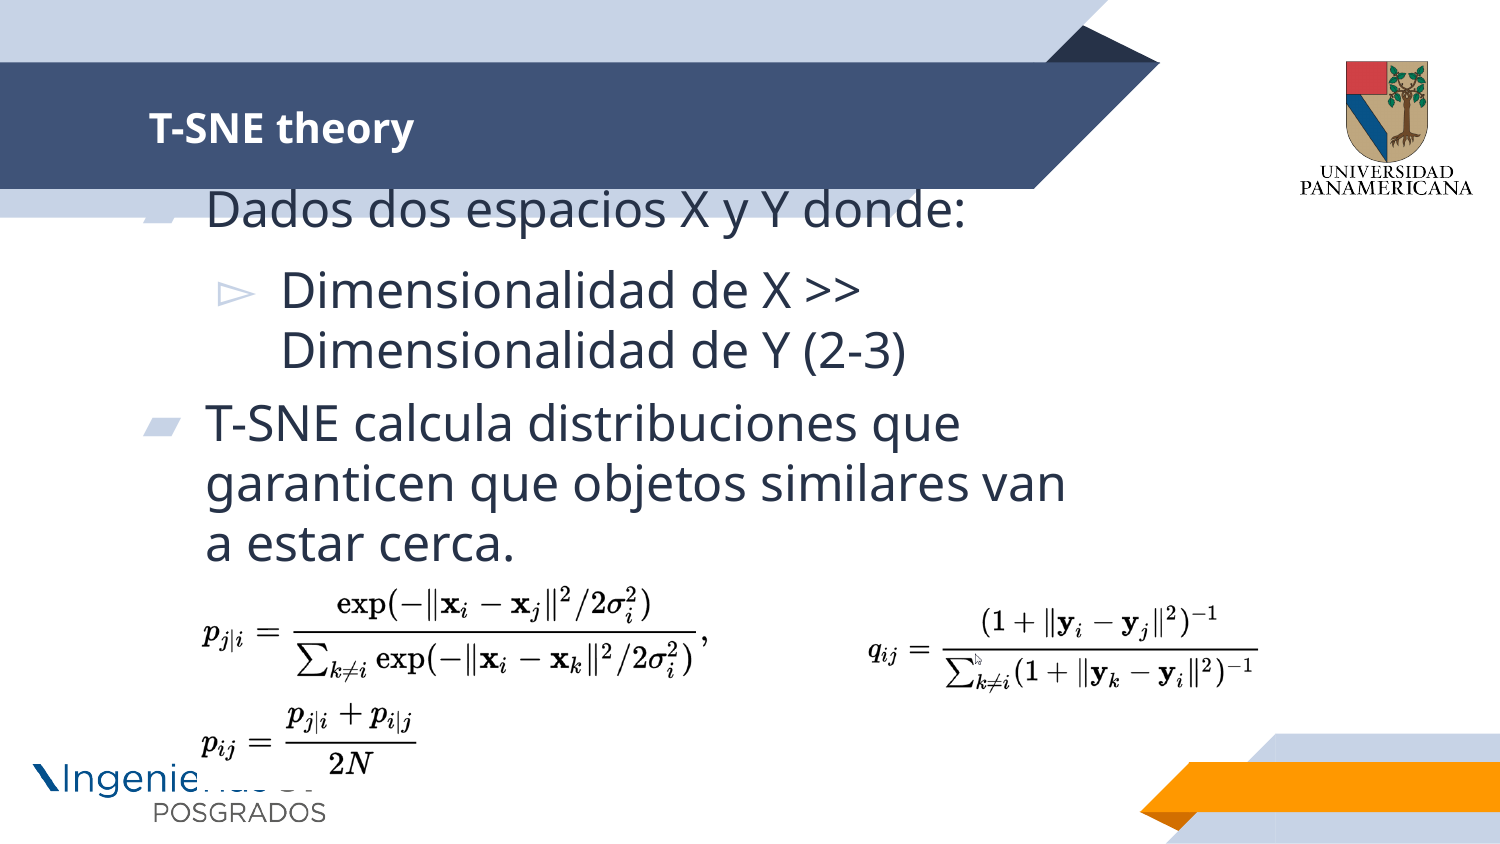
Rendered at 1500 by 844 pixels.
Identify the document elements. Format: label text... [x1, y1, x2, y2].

picture [1286, 44, 1490, 210]
list Dados dos espacios X y Y donde: Dimensionalidad de X >> Dimensionalidad de Y (2-3) T-SNE calcula distribuciones que garanticen que objetos similares van a estar cerca. [115, 265, 1122, 556]
title T-SNE theory [133, 64, 1035, 190]
picture [15, 580, 726, 844]
picture [861, 594, 1272, 714]
